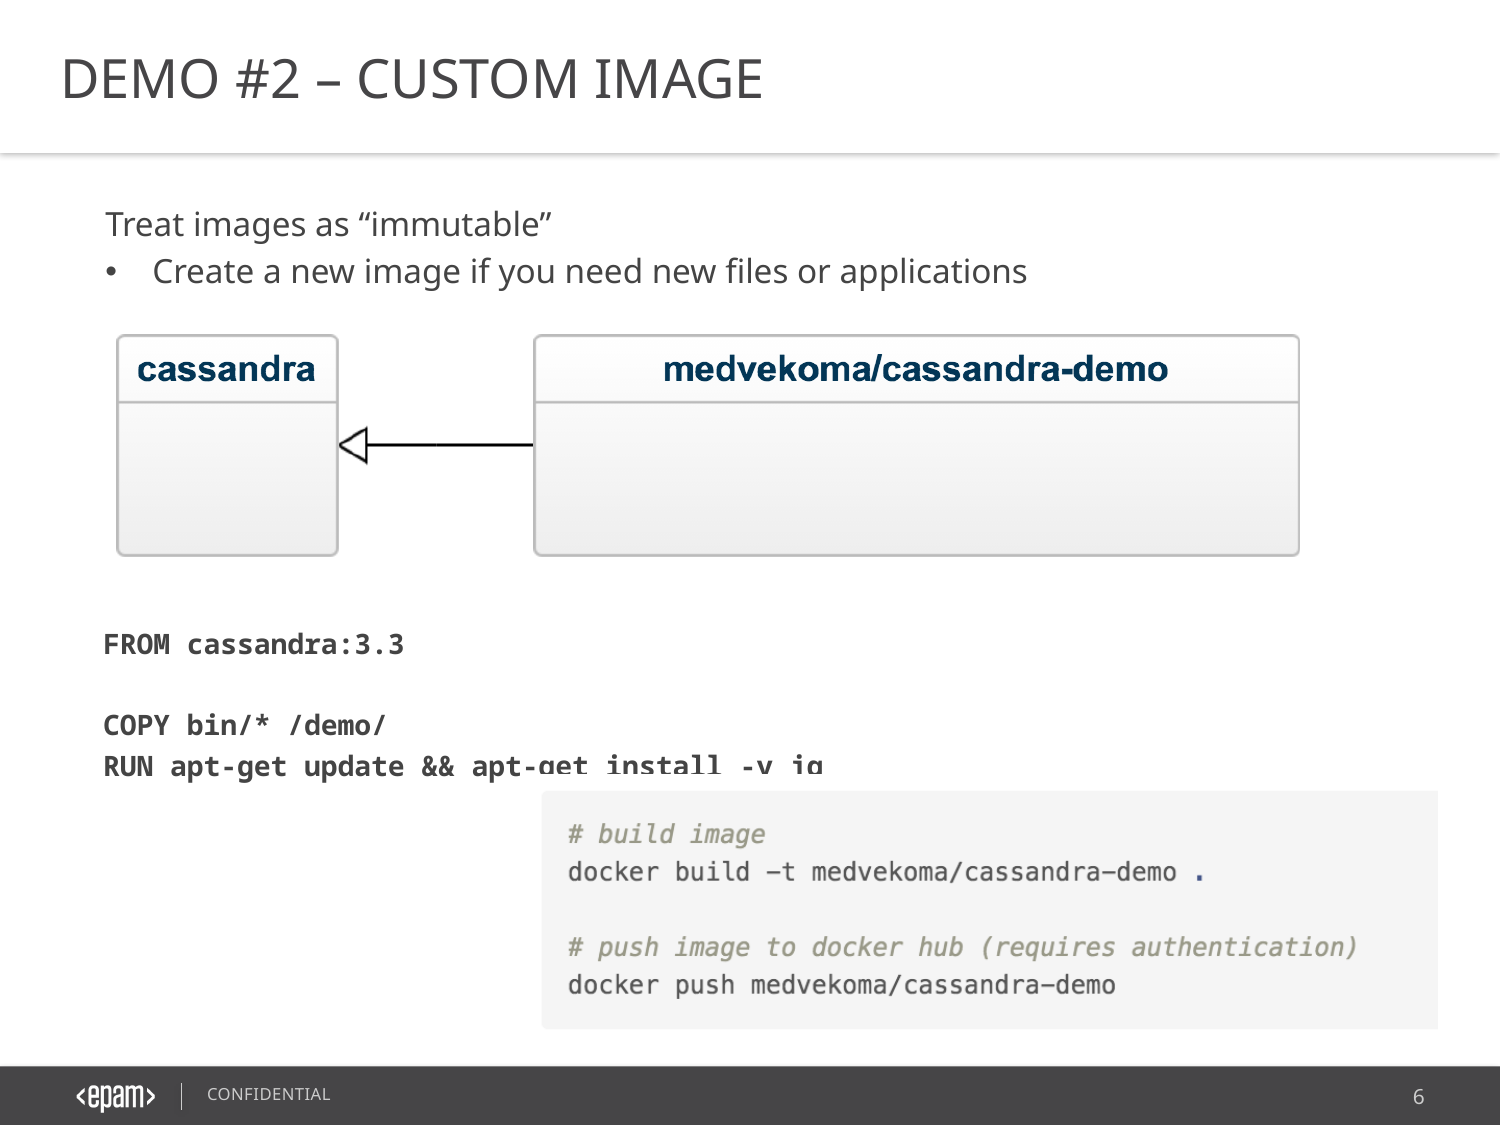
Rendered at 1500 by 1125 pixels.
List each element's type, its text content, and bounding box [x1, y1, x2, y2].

picture [74, 287, 1363, 610]
text_box Treat images as “immutable” Create a new image if you need new files or applications [90, 187, 1045, 285]
picture [76, 1085, 155, 1113]
text_box FROM cassandra:3.3 COPY bin/* /demo/ RUN apt-get update && apt-get install -y jq [88, 619, 839, 789]
picture [524, 774, 1438, 1046]
list DEMO #2 – CUSTOM IMAGE [0, 0, 1500, 153]
